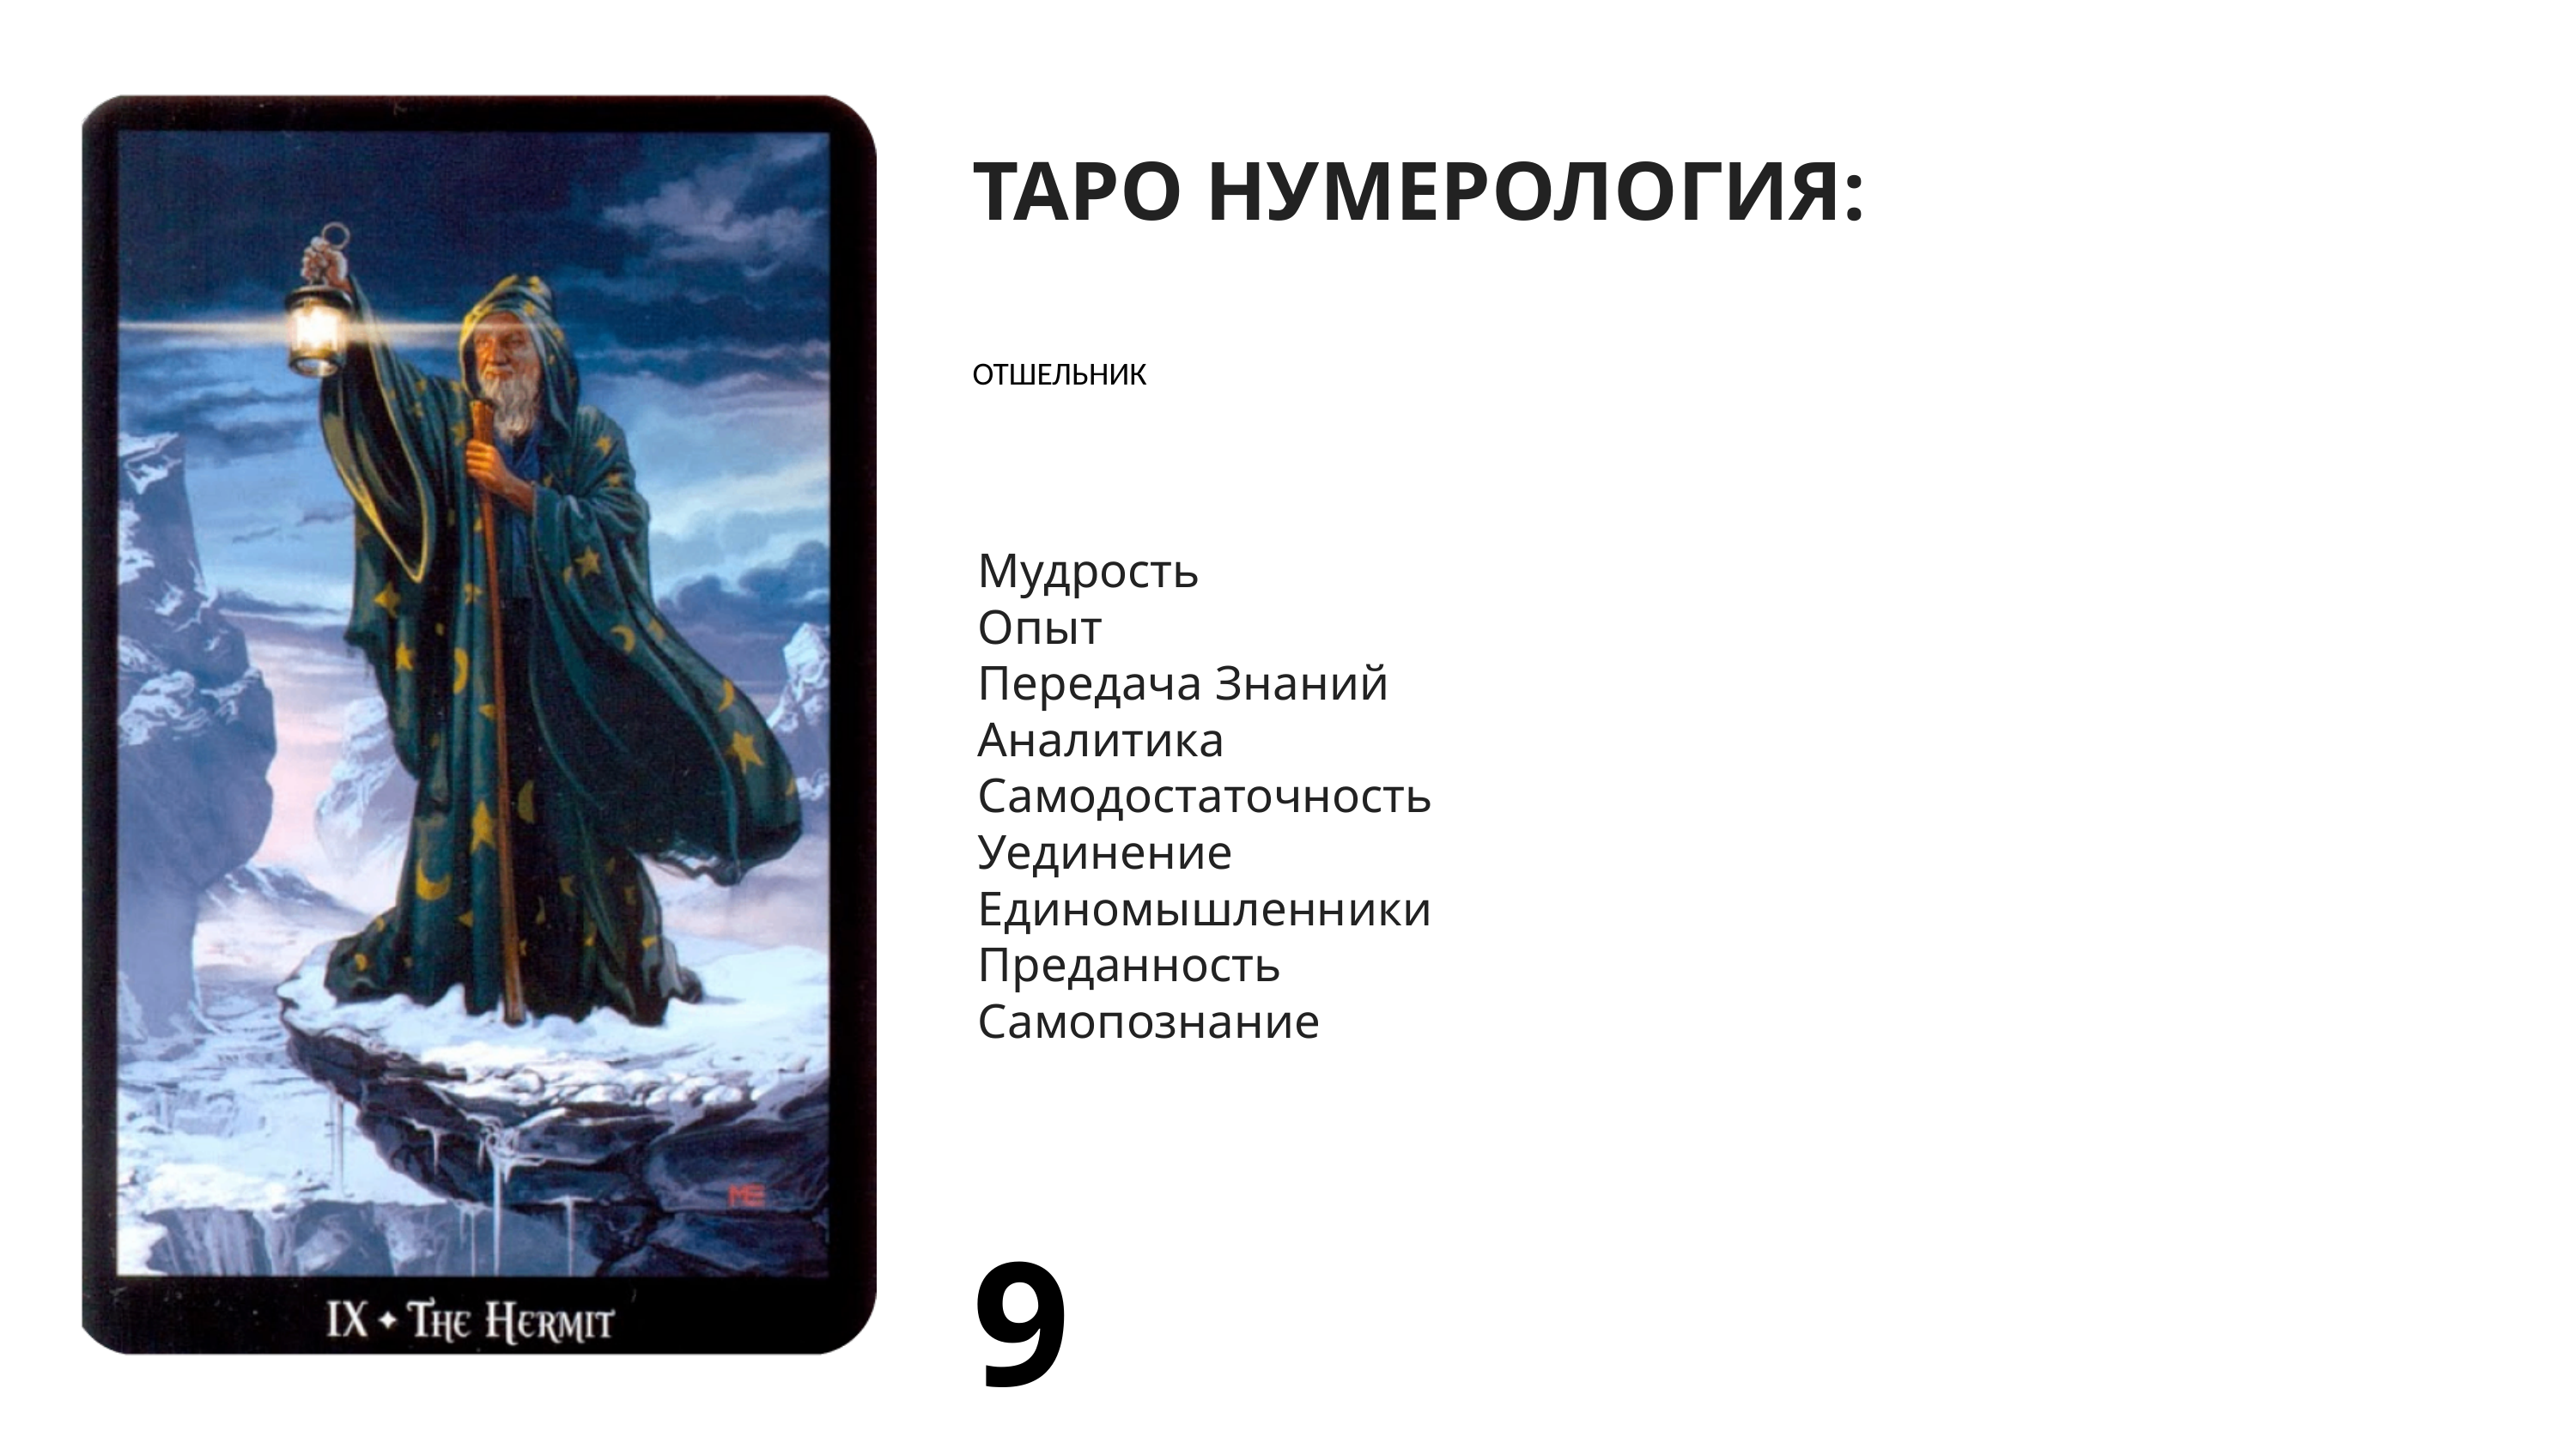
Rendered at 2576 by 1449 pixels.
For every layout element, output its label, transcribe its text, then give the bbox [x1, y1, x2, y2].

text_box 9 [972, 1162, 1082, 1421]
text_box ТАРО НУМЕРОЛОГИЯ: ОТШЕЛЬНИК [972, 139, 2202, 534]
picture [70, 94, 877, 1355]
text_box Мудрость Опыт Передача Знаний Аналитика Самодостаточность Уединение Единомышленники Преданность Самопознание [977, 540, 1445, 1048]
